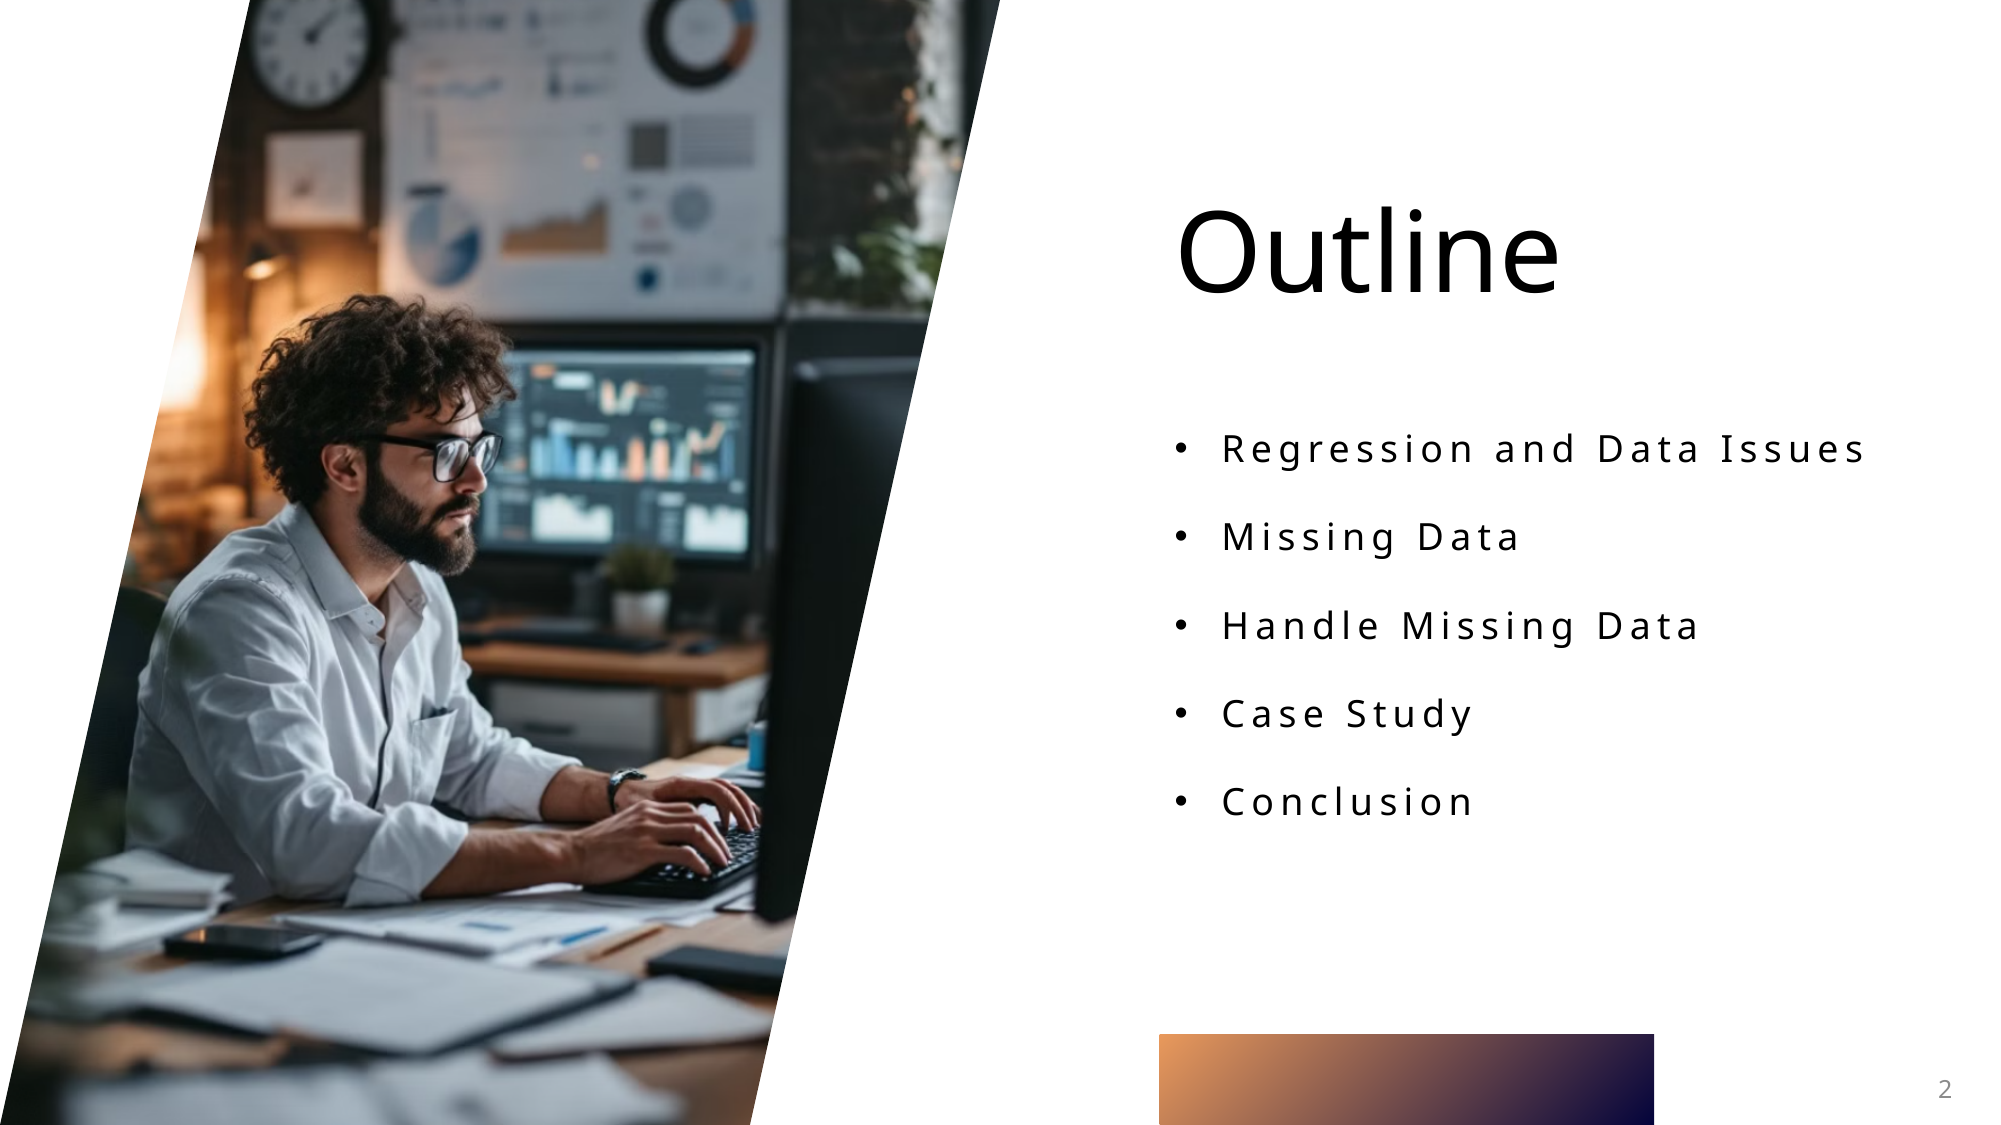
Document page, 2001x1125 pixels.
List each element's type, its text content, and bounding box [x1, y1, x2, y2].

picture [0, 0, 1000, 1125]
list Regression and Data Issues Missing Data Handle Missing Data Case Study Conclusion [1159, 394, 1920, 838]
title Outline [1159, 105, 1955, 341]
slide_number 2 [1894, 1061, 1968, 1121]
